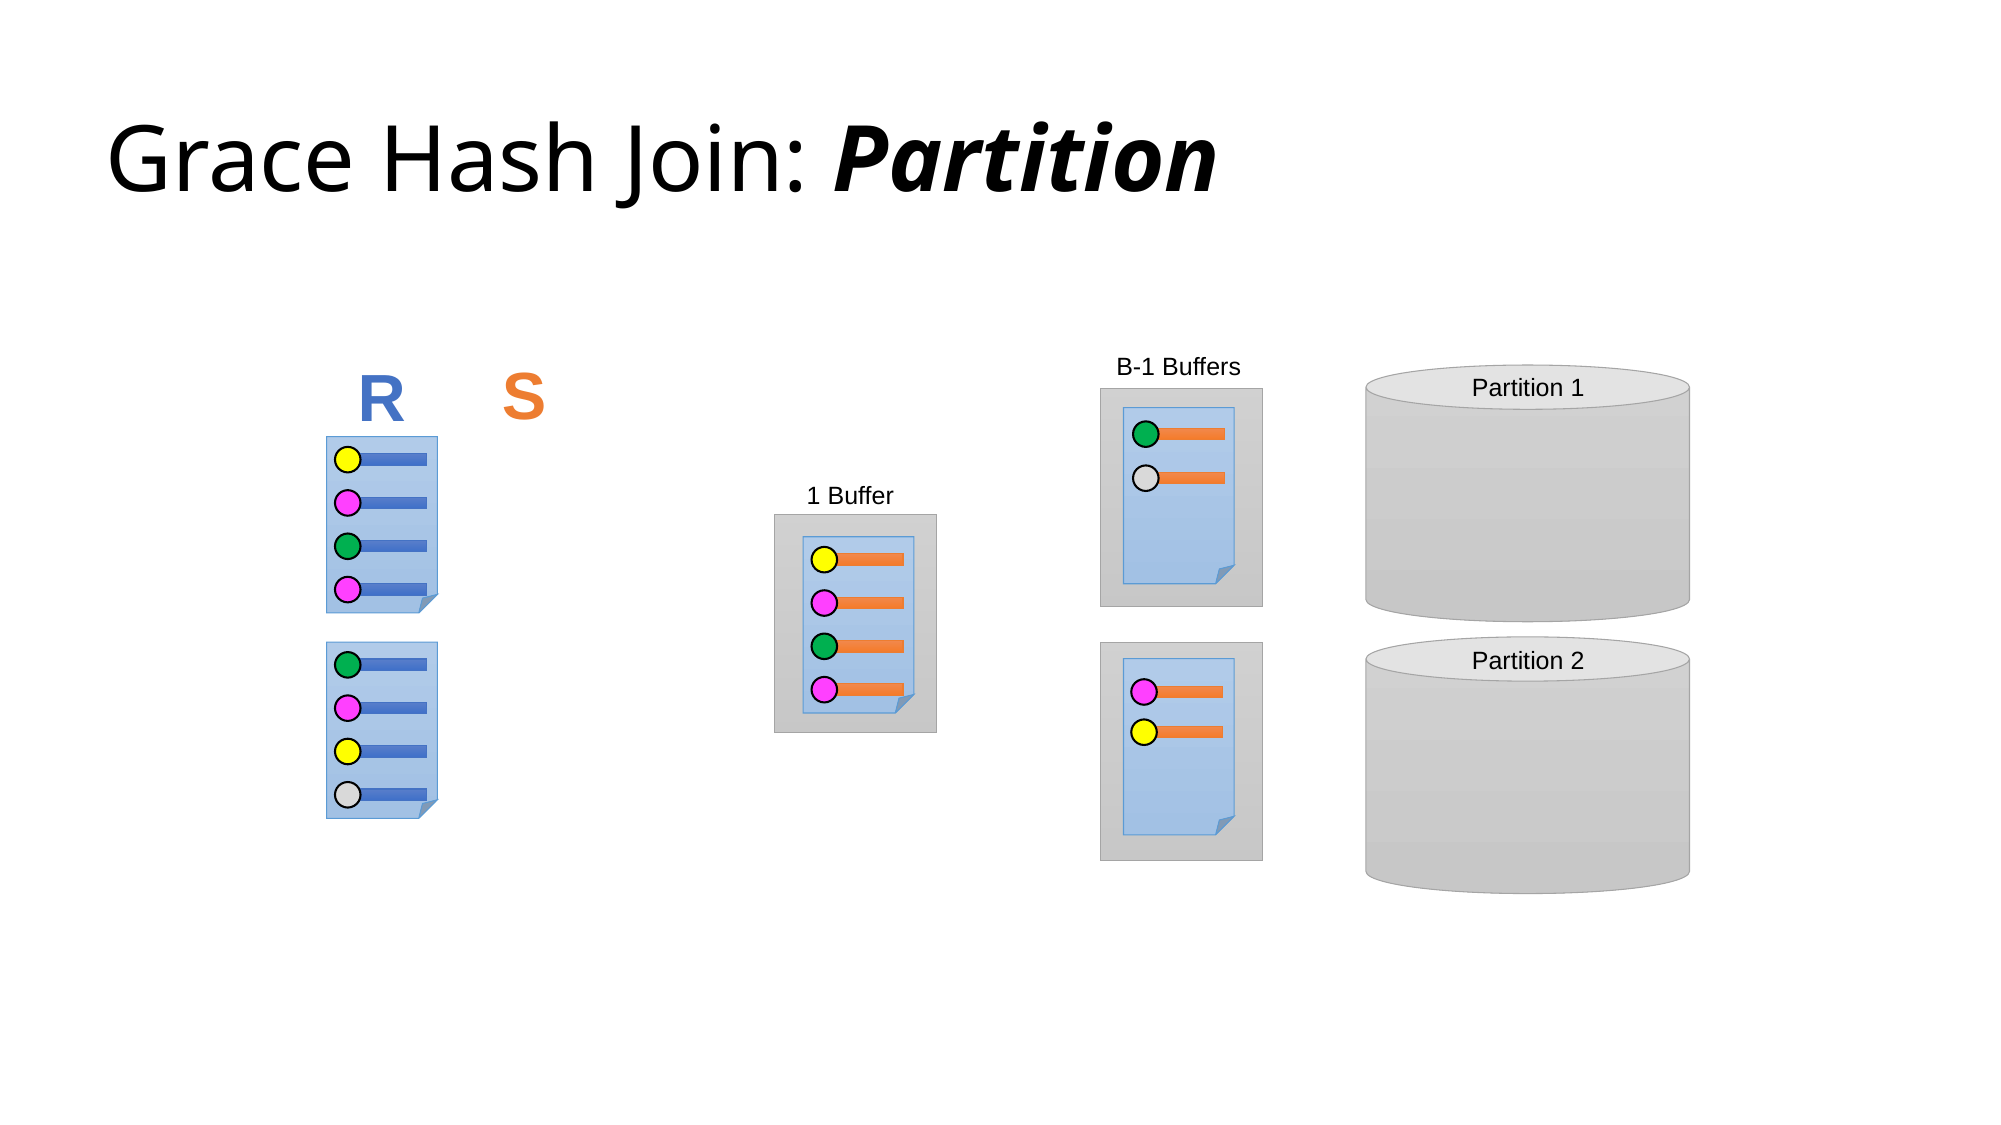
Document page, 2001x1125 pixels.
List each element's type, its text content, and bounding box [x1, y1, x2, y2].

title Grace Hash Join: Partition [90, 52, 1863, 271]
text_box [1100, 343, 1263, 861]
text_box S [487, 345, 562, 440]
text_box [1367, 368, 1457, 406]
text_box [334, 695, 427, 721]
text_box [811, 633, 903, 660]
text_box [334, 446, 427, 473]
text_box [326, 436, 440, 614]
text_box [1131, 719, 1223, 746]
text_box R [342, 347, 421, 443]
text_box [1368, 640, 1457, 678]
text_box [1132, 465, 1225, 491]
text_box [1365, 366, 1691, 623]
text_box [334, 652, 427, 678]
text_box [334, 781, 427, 808]
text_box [811, 590, 903, 616]
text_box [811, 676, 903, 703]
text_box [1600, 368, 1688, 406]
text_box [334, 533, 427, 560]
text_box [1365, 638, 1691, 895]
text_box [334, 576, 427, 603]
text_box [334, 490, 427, 516]
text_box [774, 472, 937, 733]
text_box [334, 738, 427, 765]
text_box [1132, 421, 1225, 447]
text_box Partition 2 [1457, 637, 1600, 683]
text_box [326, 641, 440, 819]
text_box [1131, 679, 1223, 705]
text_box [811, 546, 903, 573]
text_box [1600, 640, 1688, 678]
text_box Partition 1 [1457, 364, 1600, 409]
